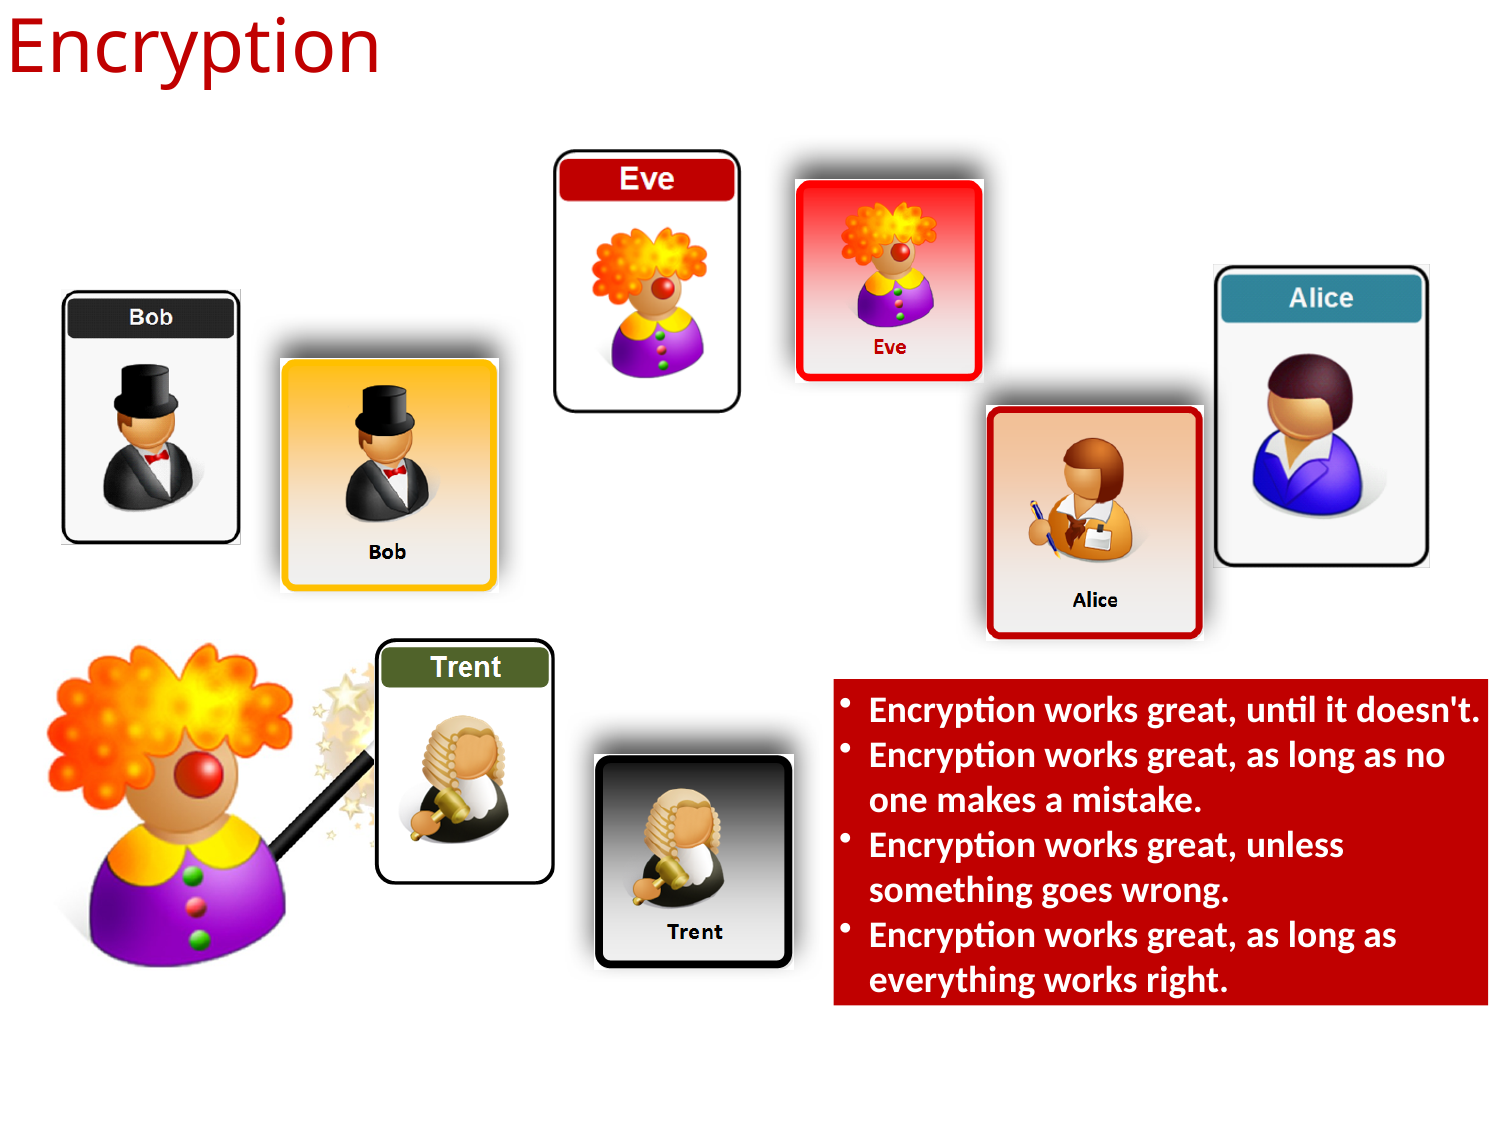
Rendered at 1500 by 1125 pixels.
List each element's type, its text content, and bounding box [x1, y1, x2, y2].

title Encryption [0, 0, 1295, 102]
picture [1212, 263, 1431, 569]
picture [280, 358, 499, 593]
picture [594, 754, 795, 970]
picture [60, 287, 242, 545]
picture [794, 179, 985, 384]
picture [2, 636, 556, 971]
picture [985, 405, 1205, 641]
text_box Encryption works great, until it doesn't. Encryption works great, as long as no one makes a mistake. Encryption works great, unless something goes wrong. Encryption works great, as long as everything works right. [833, 679, 1489, 1006]
picture [552, 148, 742, 415]
